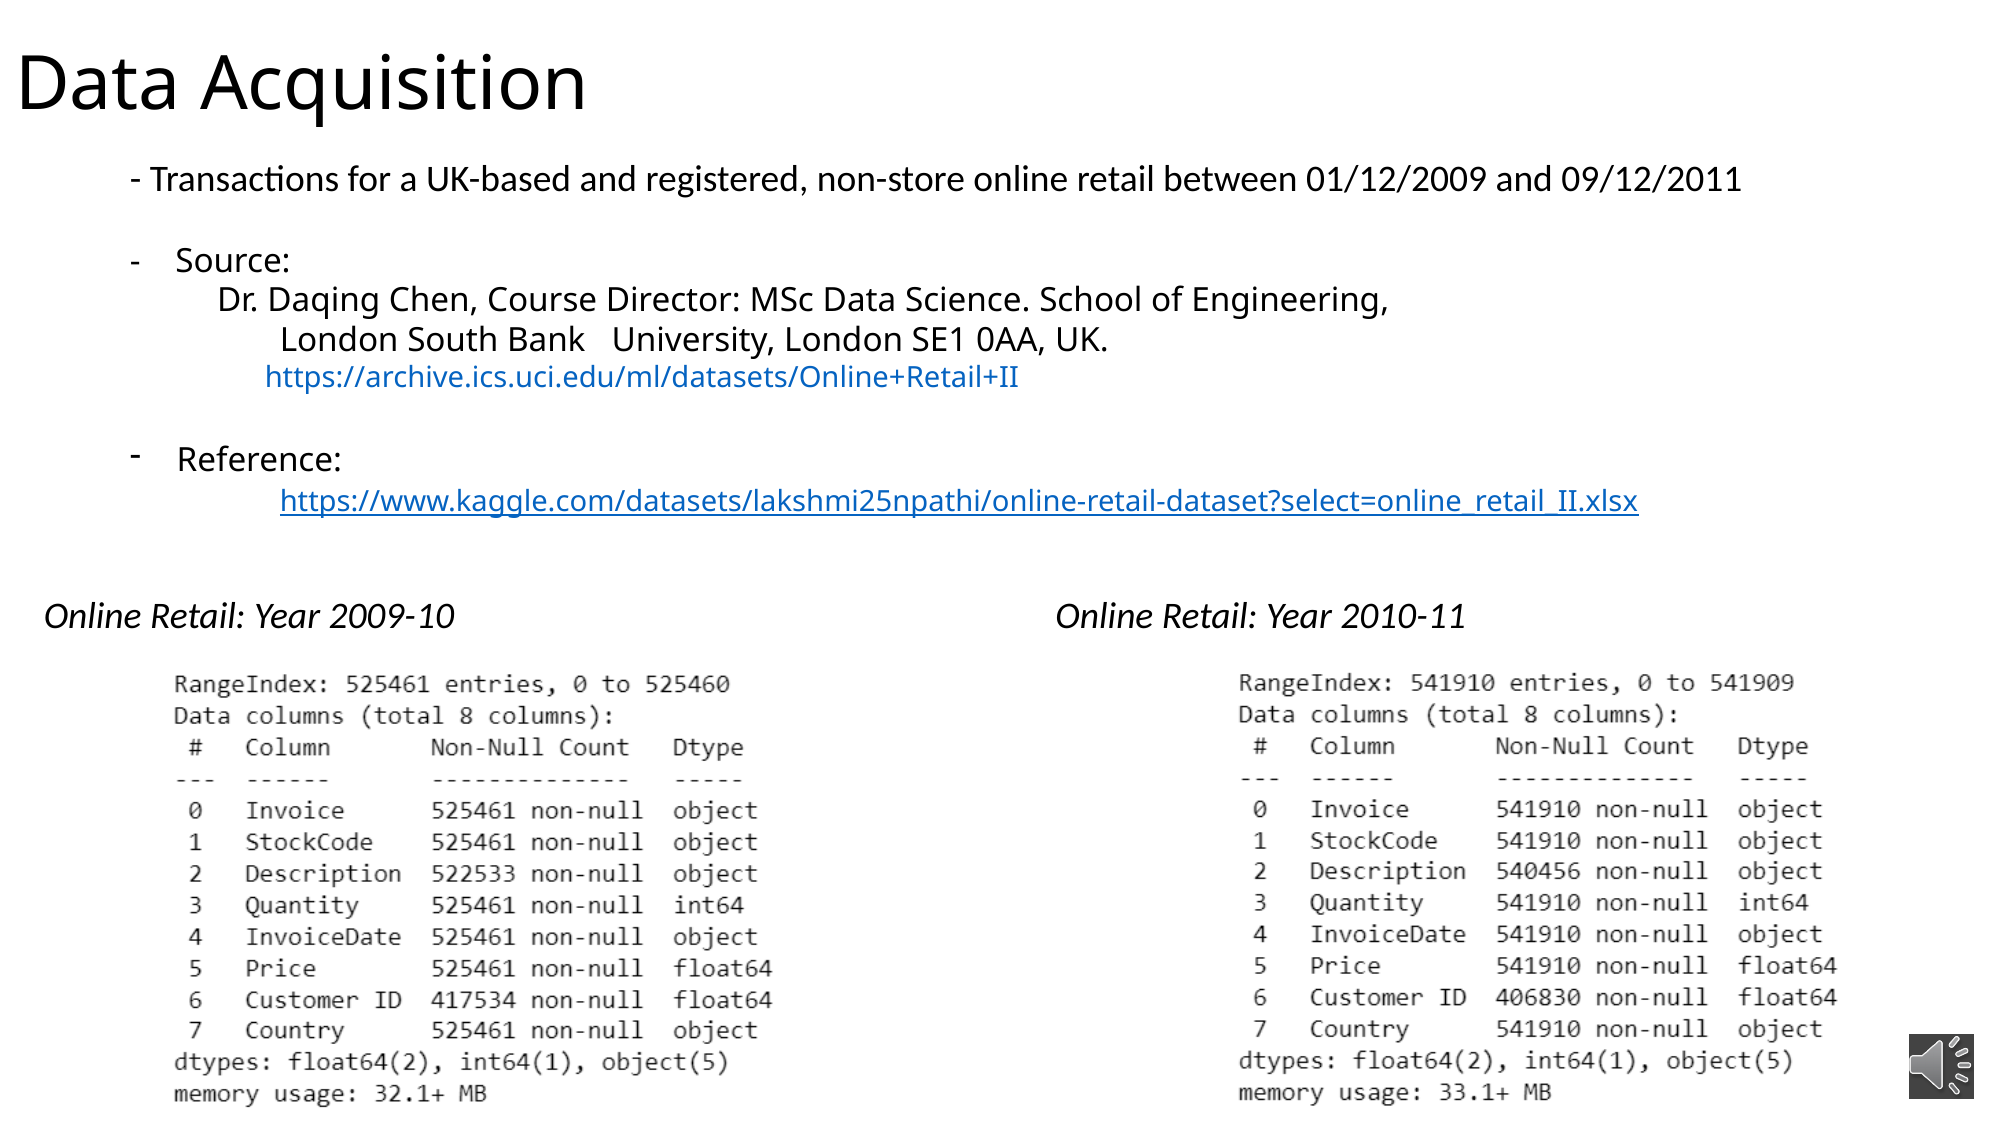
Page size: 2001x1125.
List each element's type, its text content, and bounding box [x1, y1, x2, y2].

title Data Acquisition [0, 0, 2000, 172]
picture [1228, 669, 1846, 1125]
picture [1908, 1033, 1975, 1100]
text_box Online Retail: Year 2010-11 [1040, 583, 1490, 644]
text_box Online Retail: Year 2009-10 [29, 583, 478, 644]
text_box - Transactions for a UK-based and registered, non-store online retail between 01/12/2009 and 09/12/2011 - Source: Dr. Daqing Chen, Course Director: MSc Data Science. School of Engineering, London South Bank University, London SE1 0AA, UK. https://archive.ics.uci.edu/ml/datasets/Online+Retail+II Reference: https://www.kaggle.com/datasets/lakshmi25npathi/online-retail-dataset?select=online_retail_II.xlsx [115, 146, 1896, 566]
picture [151, 669, 795, 1125]
